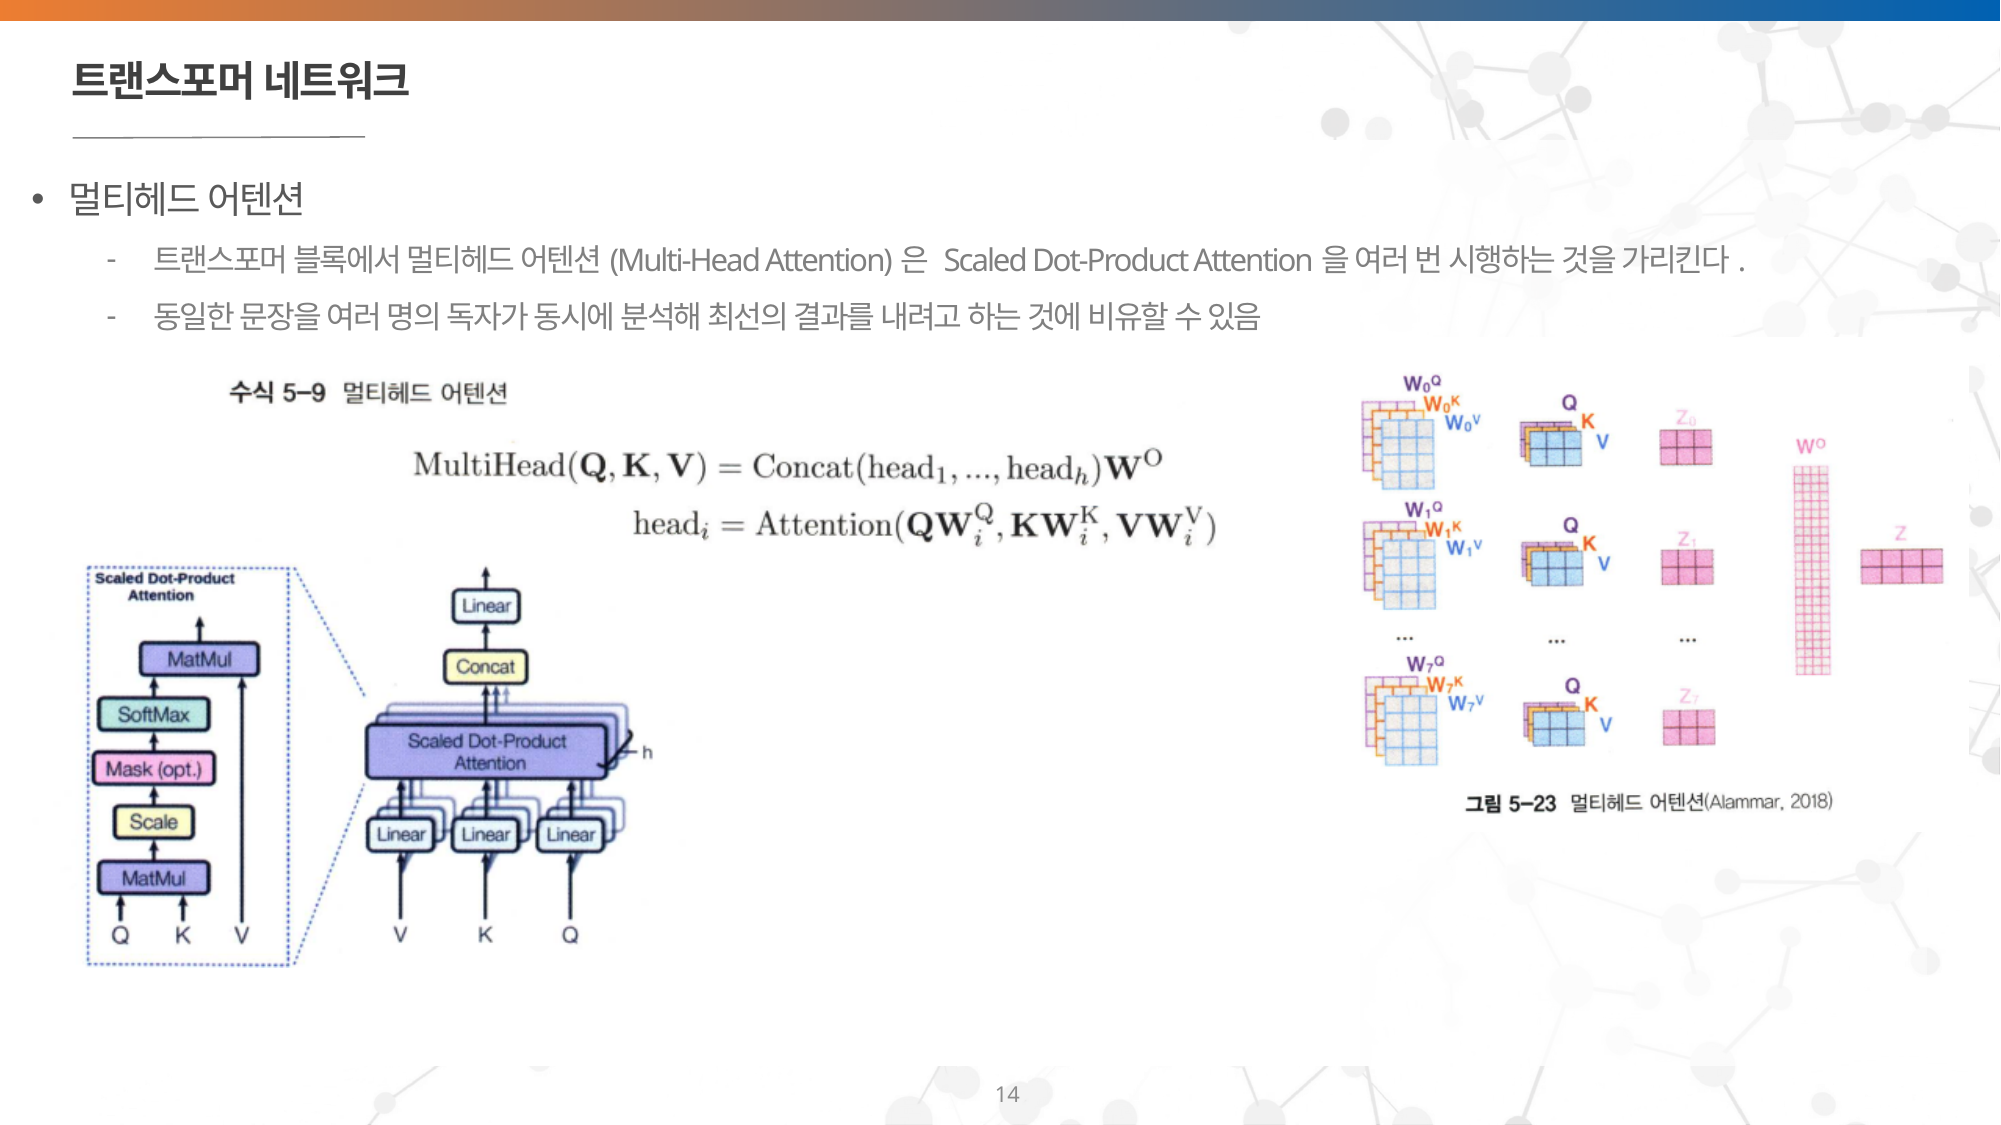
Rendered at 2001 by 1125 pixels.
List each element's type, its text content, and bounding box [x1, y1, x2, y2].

slide_number 14 [782, 1065, 1233, 1125]
picture [31, 338, 1278, 969]
picture [1295, 337, 1969, 832]
title 트랜스포머 네트워크 [56, 49, 1162, 117]
list 멀티헤드 어텐션 트랜스포머 블록에서 멀티헤드 어텐션(Multi-Head Attention)은 Scaled Dot-Product Attention을 여러 번 시행하는 것을 가리킨다. 동일한 문장을 여러 명의 독자가 동시에 분석해 최선의 결과를 내려고 하는 것에 비유할 수 있음 [16, 156, 1969, 1061]
